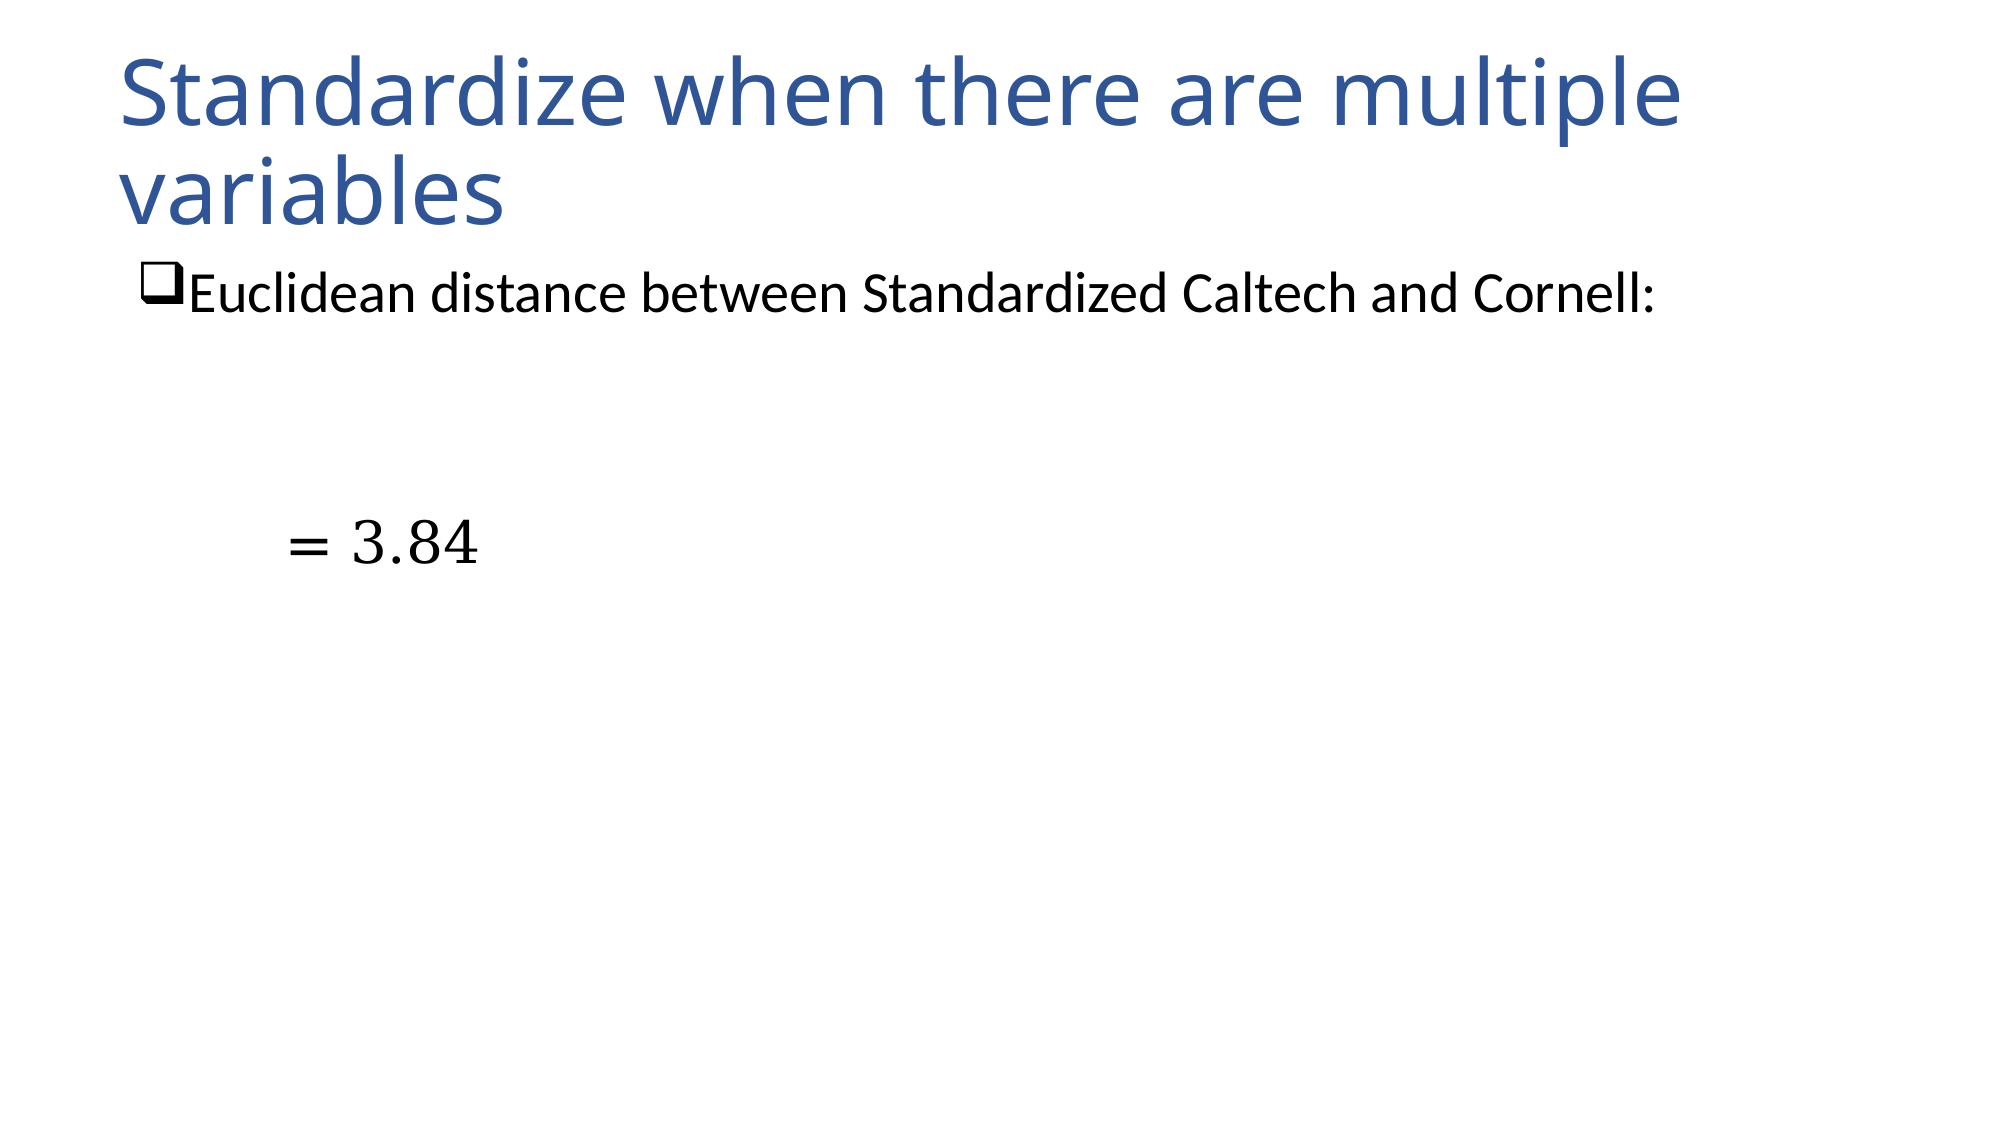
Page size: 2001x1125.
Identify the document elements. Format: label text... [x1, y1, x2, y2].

title Standardize when there are multiple variables [104, 59, 1863, 231]
